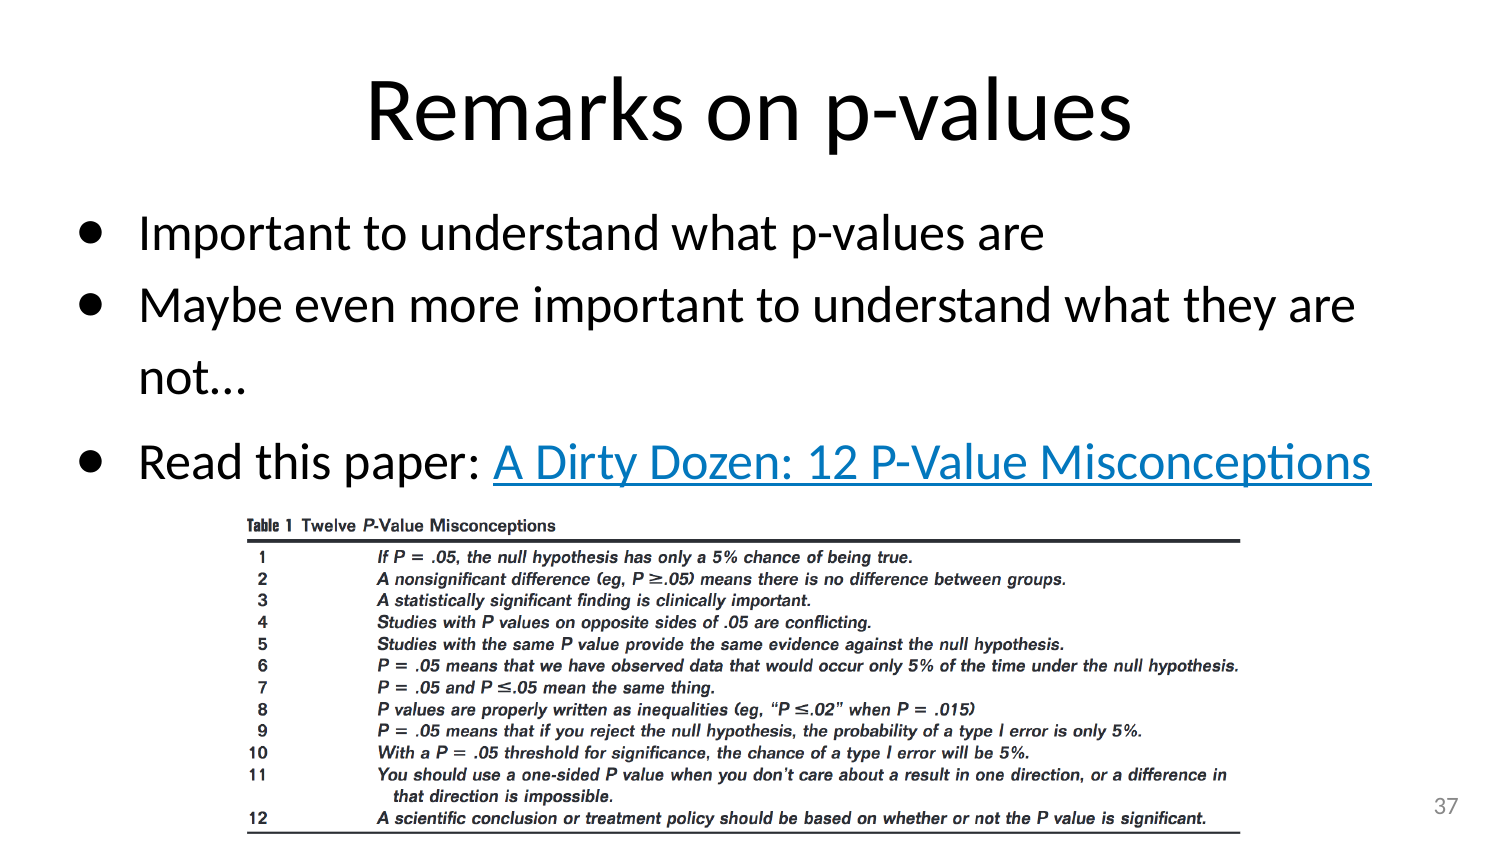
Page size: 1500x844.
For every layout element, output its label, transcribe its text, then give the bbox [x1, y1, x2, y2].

slide_number ‹#› [1254, 782, 1474, 827]
title Remarks on p-values [75, 33, 1425, 174]
list Important to understand what p-values are Maybe even more important to understand what they are not… Read this paper: A Dirty Dozen: 12 P-Value Misconceptions [48, 174, 1460, 815]
picture [234, 505, 1251, 842]
